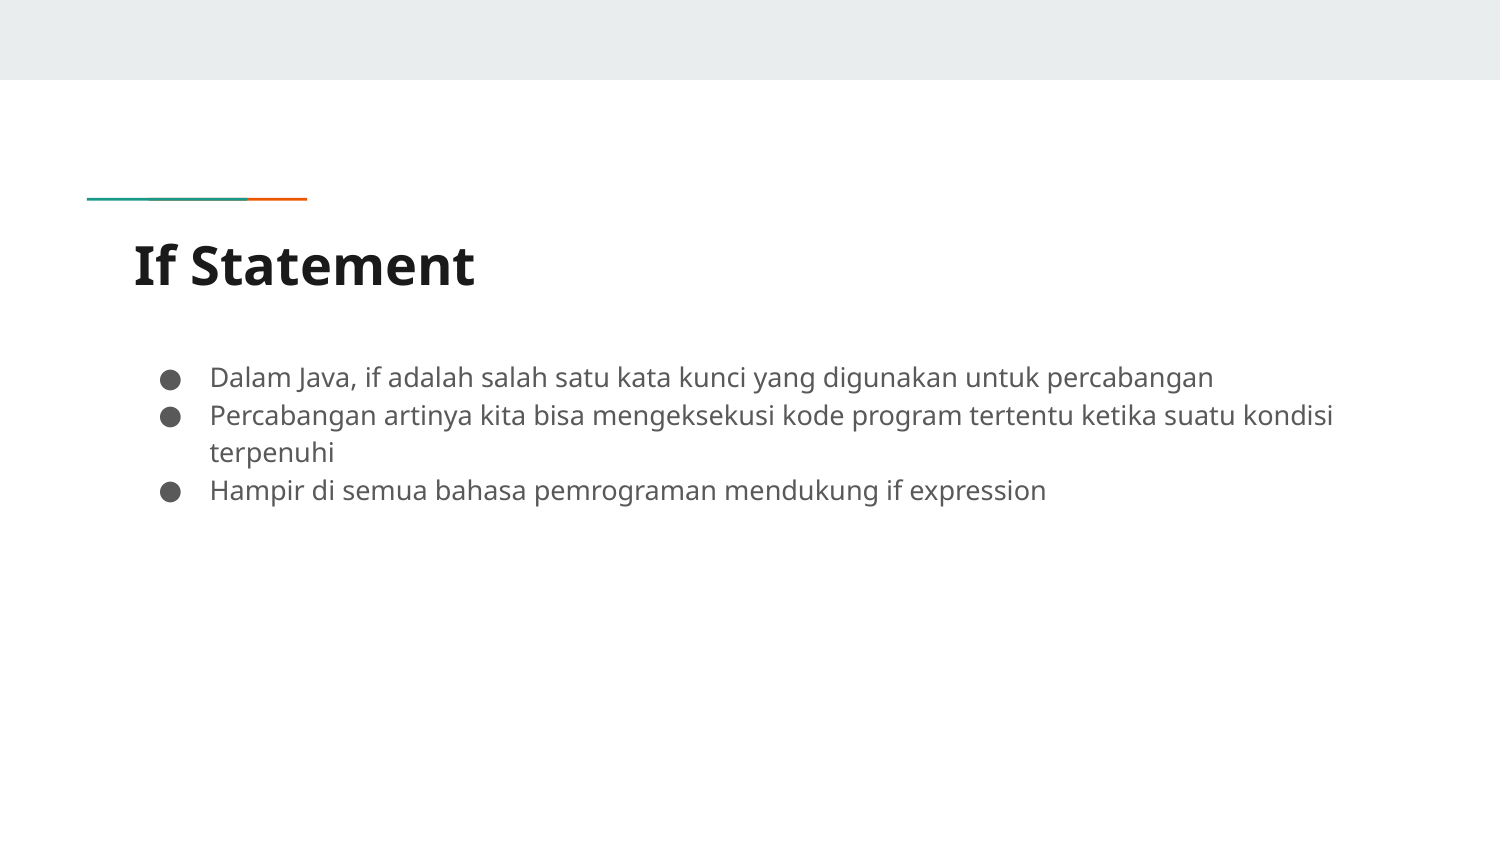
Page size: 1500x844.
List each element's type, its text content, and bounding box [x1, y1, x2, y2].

list Dalam Java, if adalah salah satu kata kunci yang digunakan untuk percabangan Percabangan artinya kita bisa mengeksekusi kode program tertentu ketika suatu kondisi terpenuhi Hampir di semua bahasa pemrograman mendukung if expression [119, 341, 1381, 712]
title If Statement [119, 216, 1381, 305]
